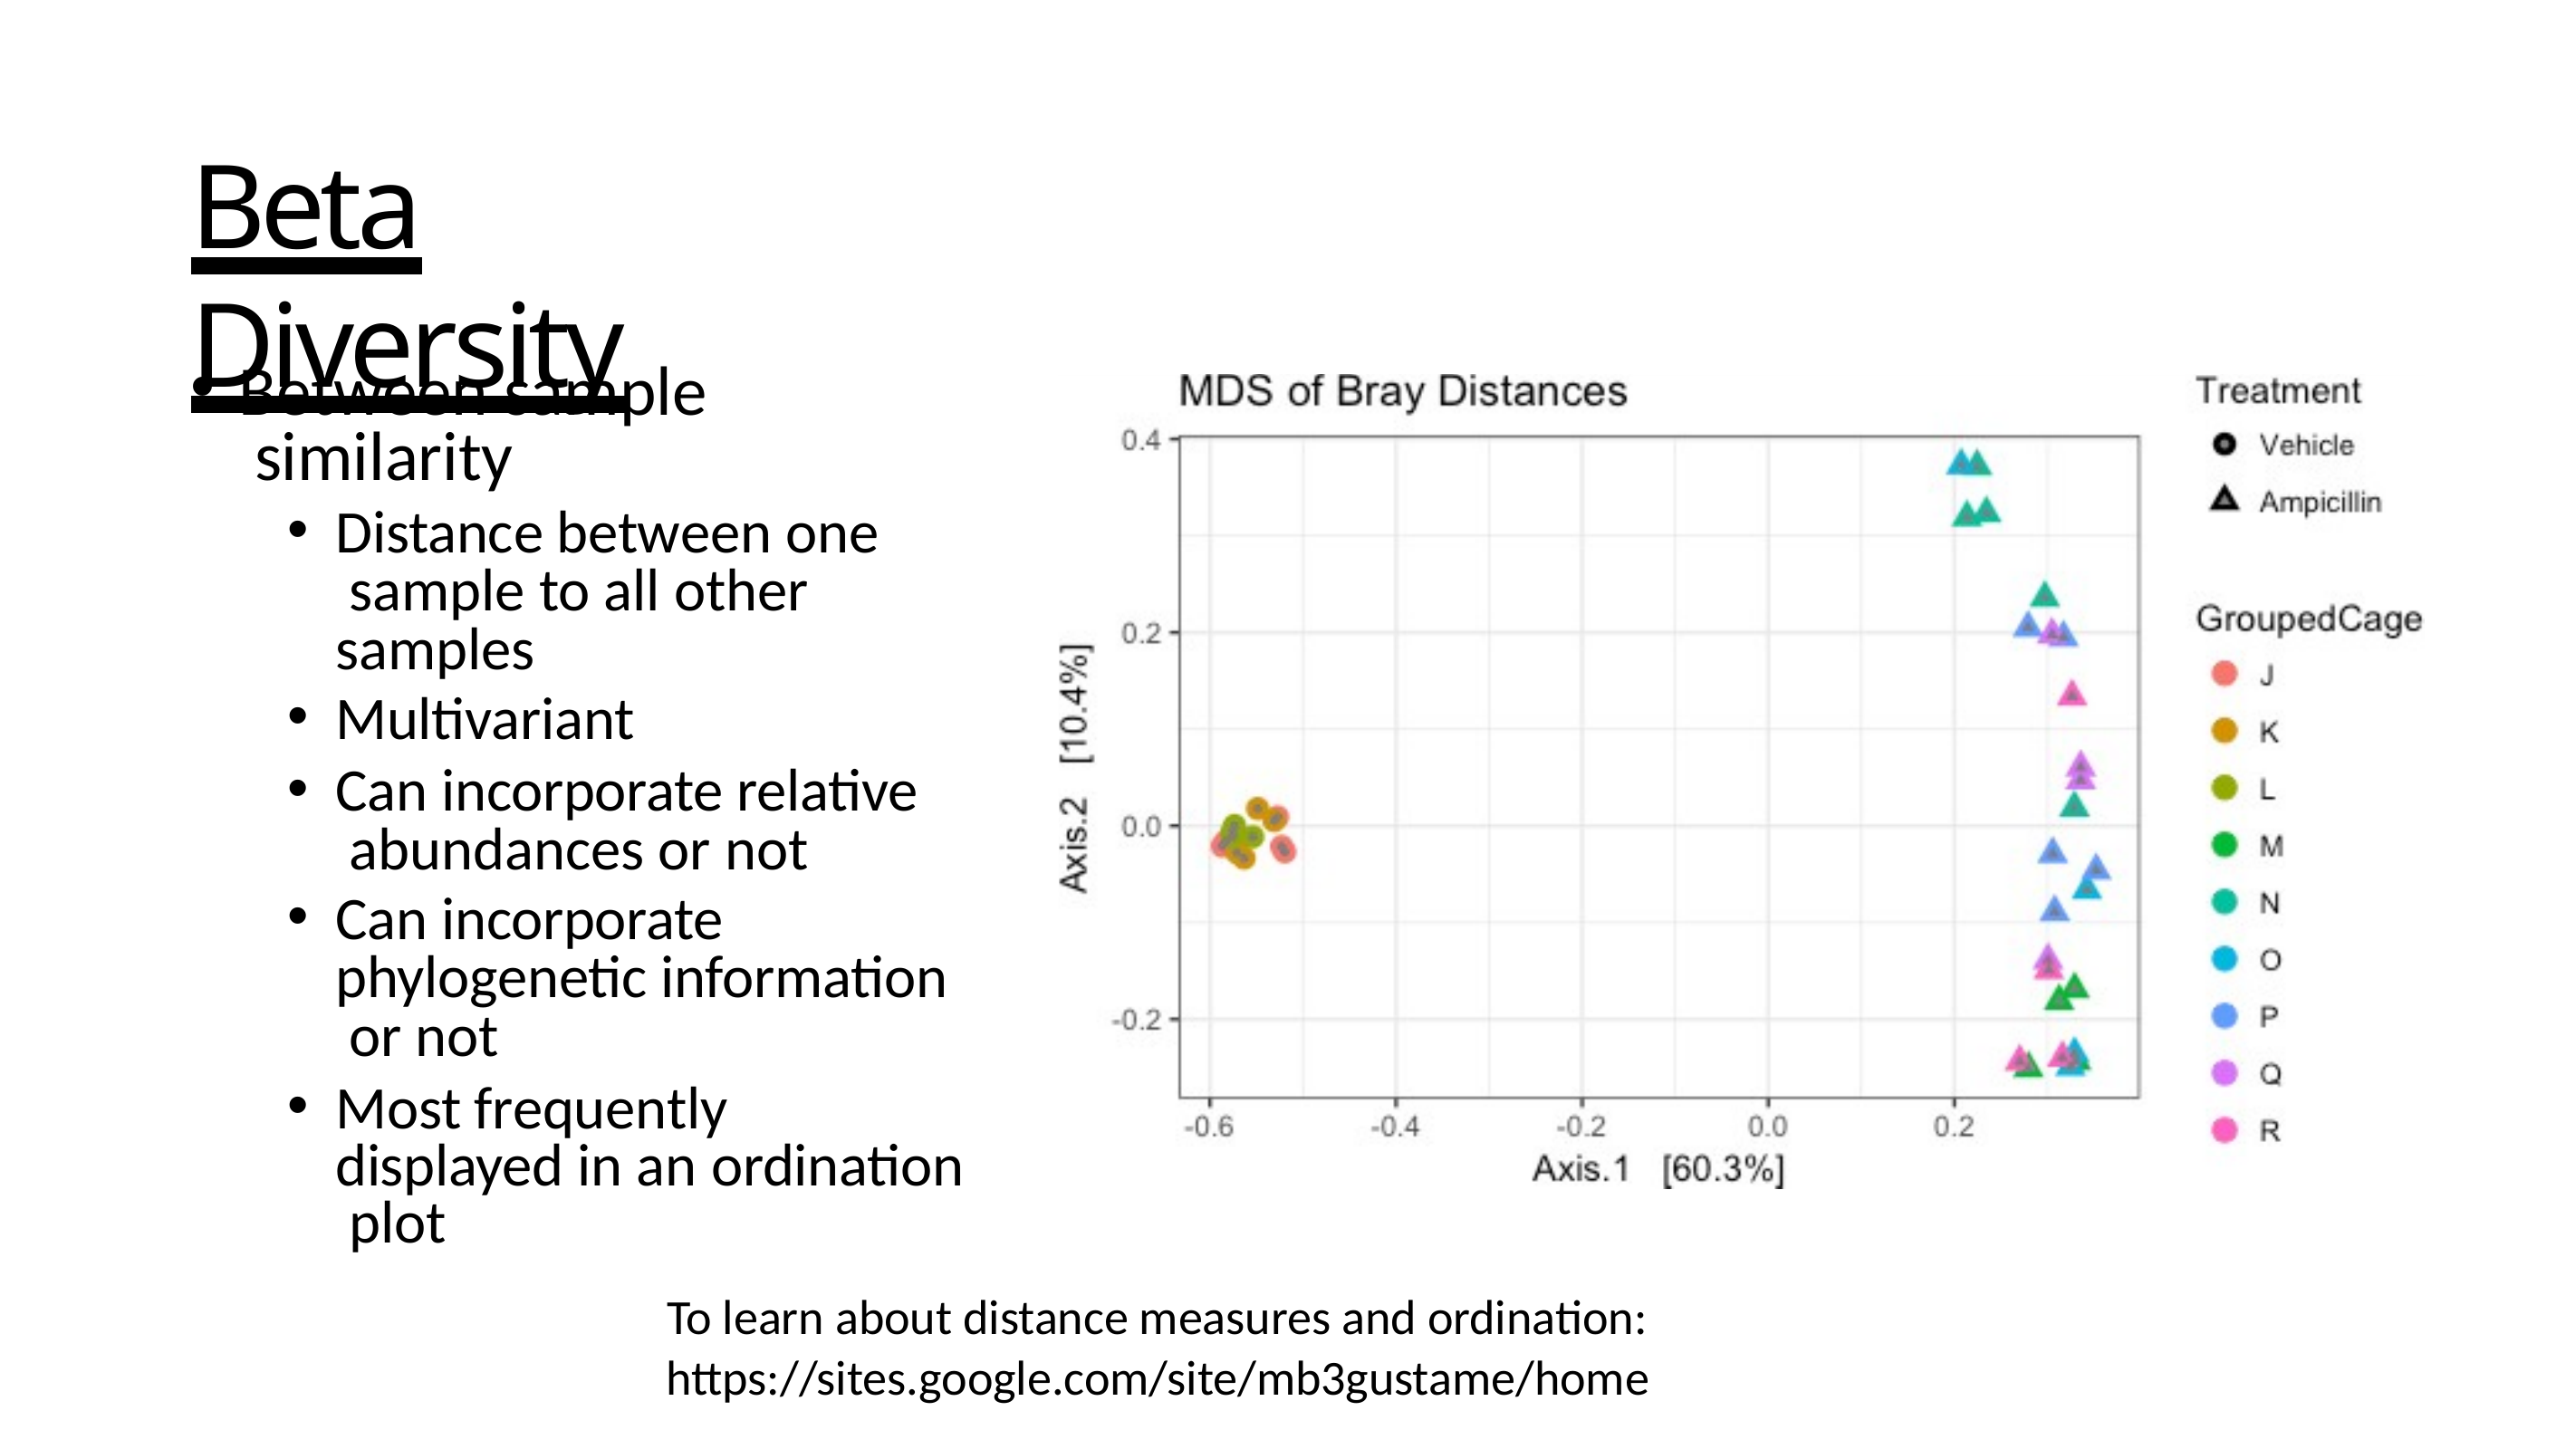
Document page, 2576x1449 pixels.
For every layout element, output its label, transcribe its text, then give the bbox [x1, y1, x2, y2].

title Beta Diversity [188, 130, 842, 342]
text_box Between sample similarity Distance between one sample to all other samples Multivariant Can incorporate relative abundances or not Can incorporate phylogenetic information or not Most frequently displayed in an ordination plot To learn about distance measures and ordination: https://sites.google.com/site/mb3gustame/home [188, 342, 1662, 1405]
text_box [1662, 374, 2425, 1189]
